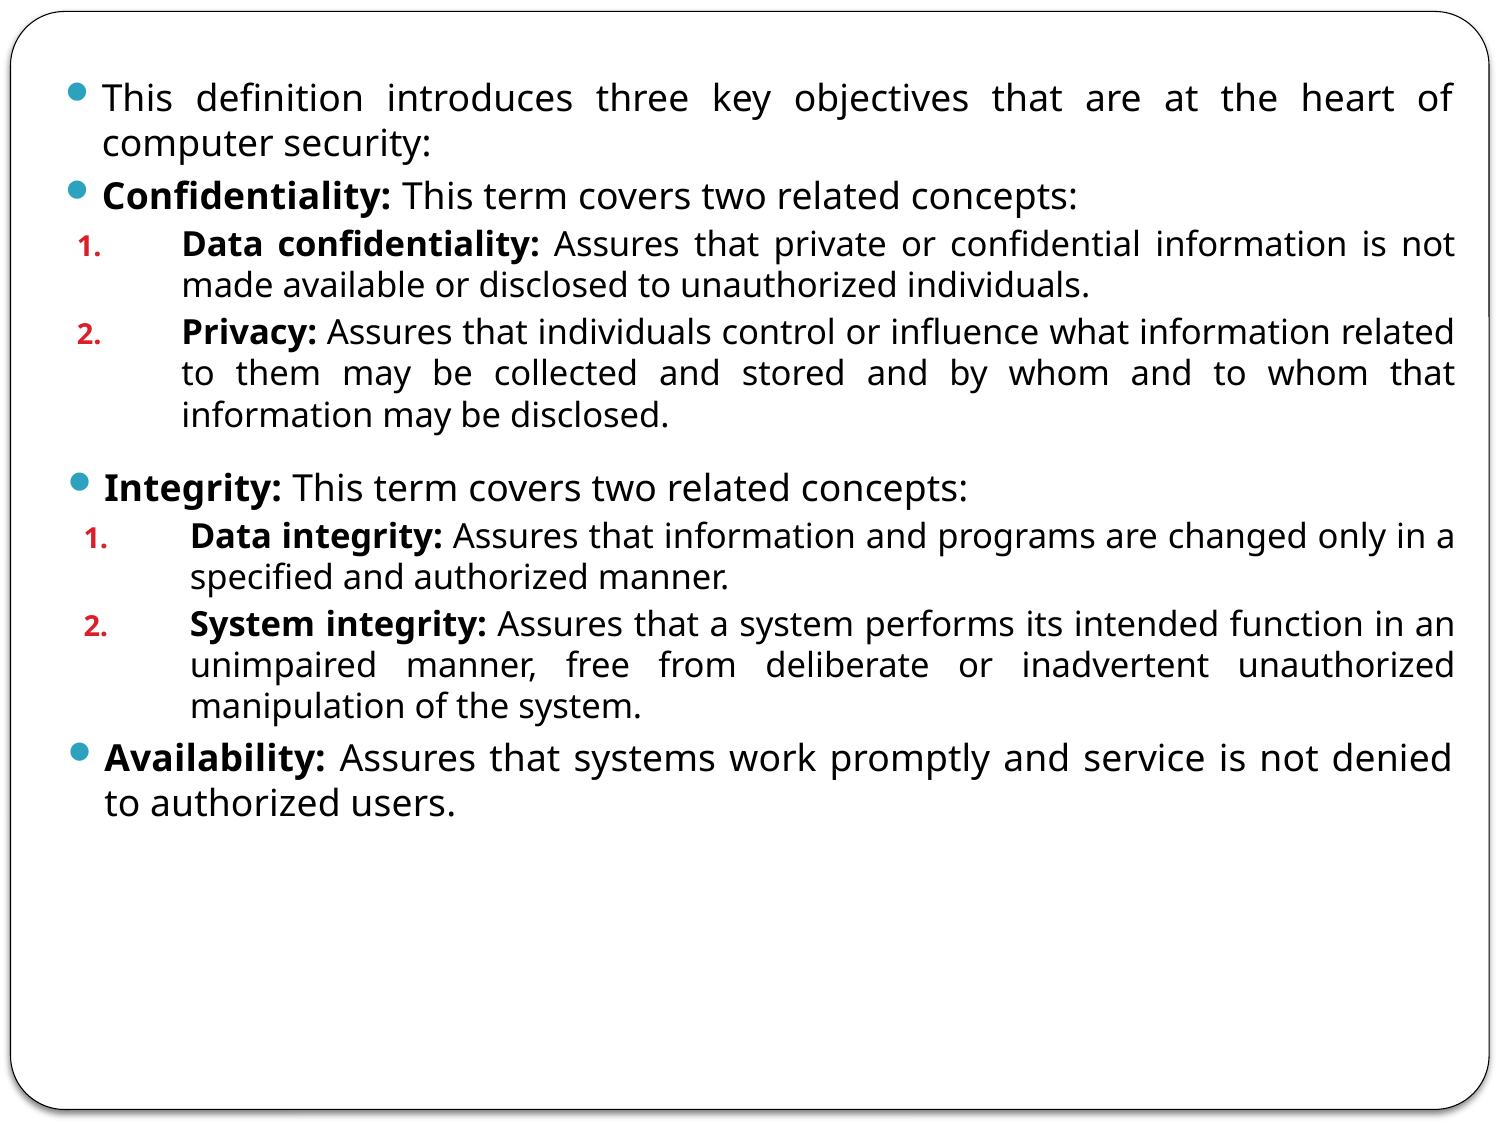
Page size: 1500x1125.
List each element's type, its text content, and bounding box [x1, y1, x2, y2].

list This definition introduces three key objectives that are at the heart of computer security: Confidentiality: This term covers two related concepts: Data confidentiality: Assures that private or confidential information is not made available or disclosed to unauthorized individuals. Privacy: Assures that individuals control or influence what information related to them may be collected and stored and by whom and to whom that information may be disclosed. [50, 66, 1471, 445]
text_box Integrity: This term covers two related concepts: Data integrity: Assures that information and programs are changed only in a specified and authorized manner. System integrity: Assures that a system performs its intended function in an unimpaired manner, free from deliberate or inadvertent unauthorized manipulation of the system. Availability: Assures that systems work promptly and service is not denied to authorized users. [53, 456, 1471, 835]
